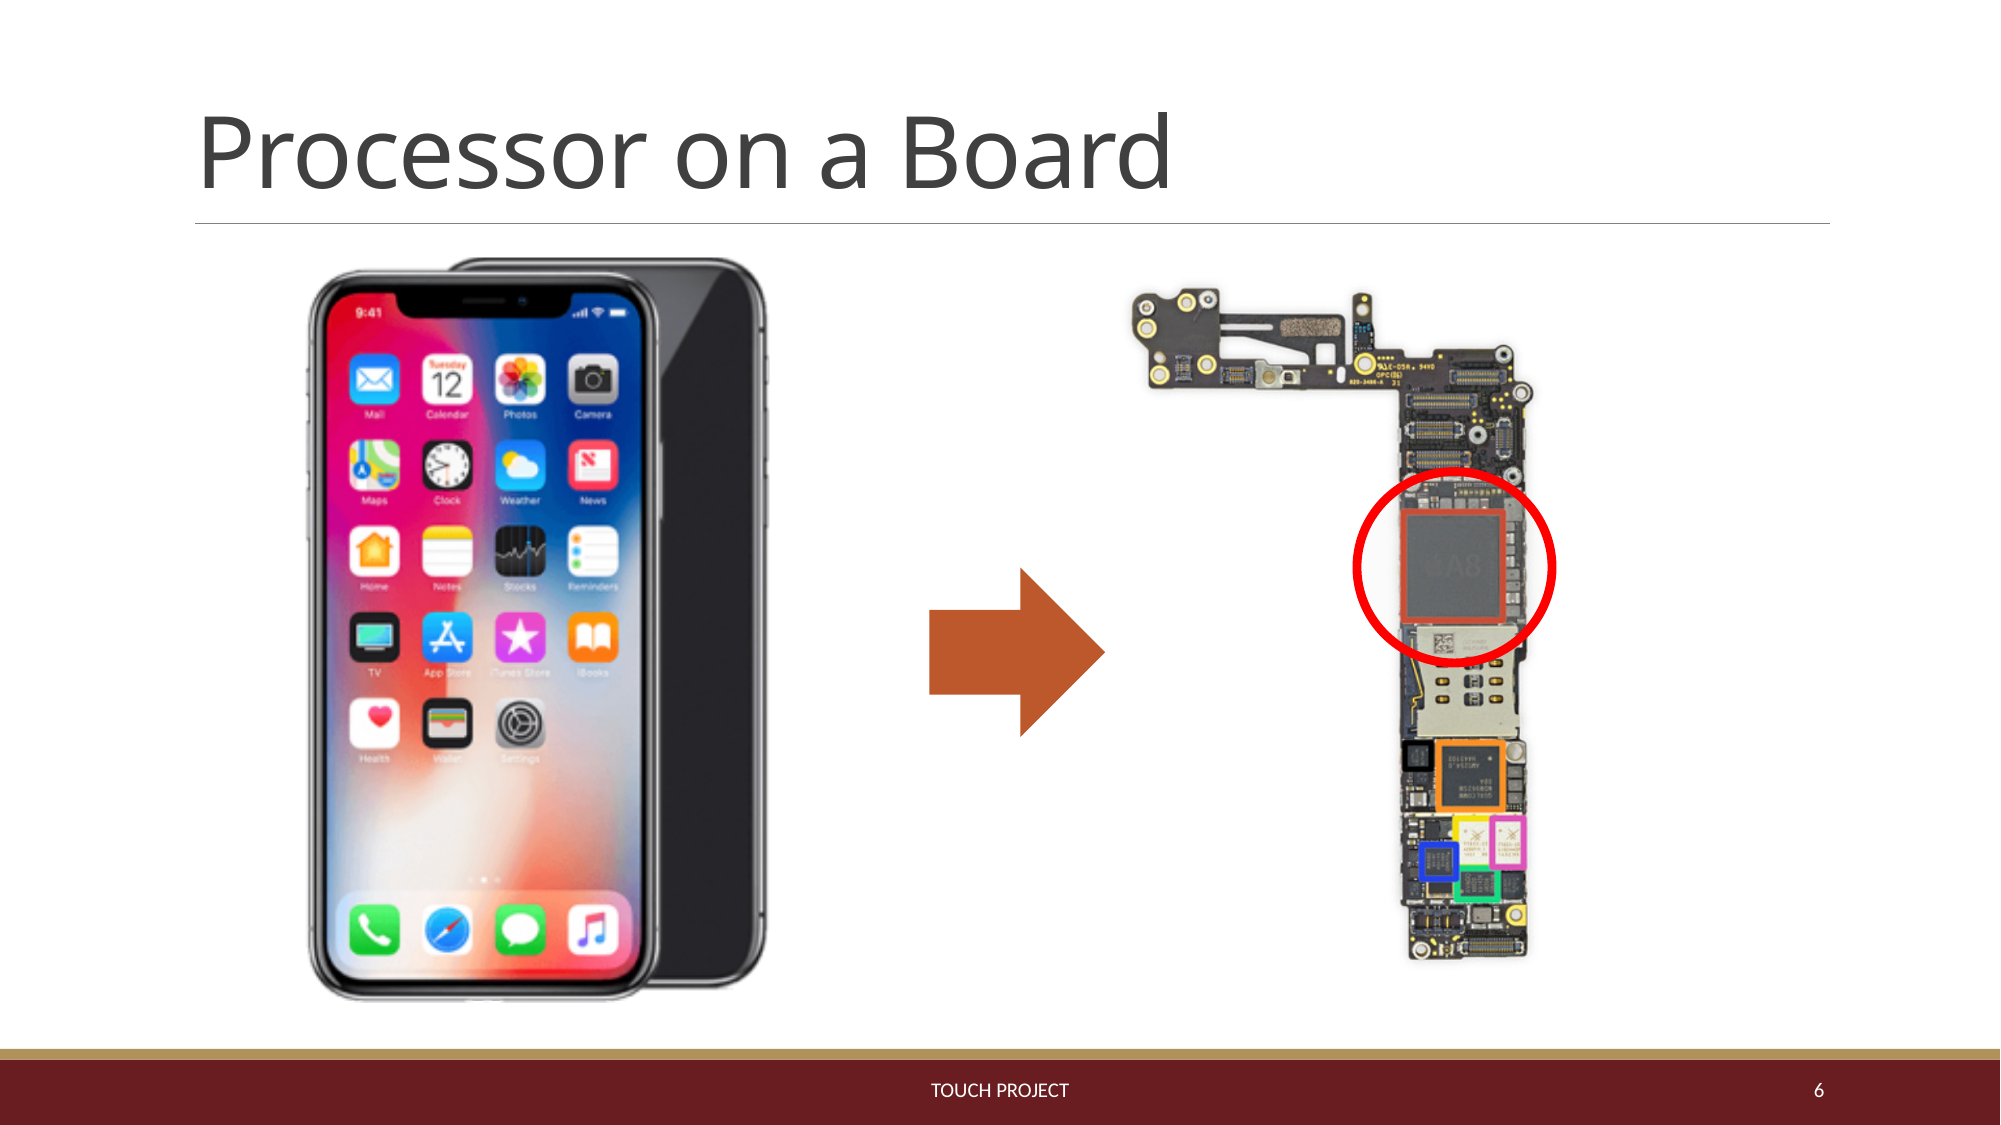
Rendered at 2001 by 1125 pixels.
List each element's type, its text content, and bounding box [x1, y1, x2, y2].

picture [95, 204, 931, 1052]
slide_number 6 [1624, 1059, 1840, 1120]
footer ToUCH Project [604, 1059, 1396, 1120]
text_box [940, 608, 996, 697]
title Processor on a Board [180, 47, 1830, 217]
picture [999, 243, 1773, 1013]
